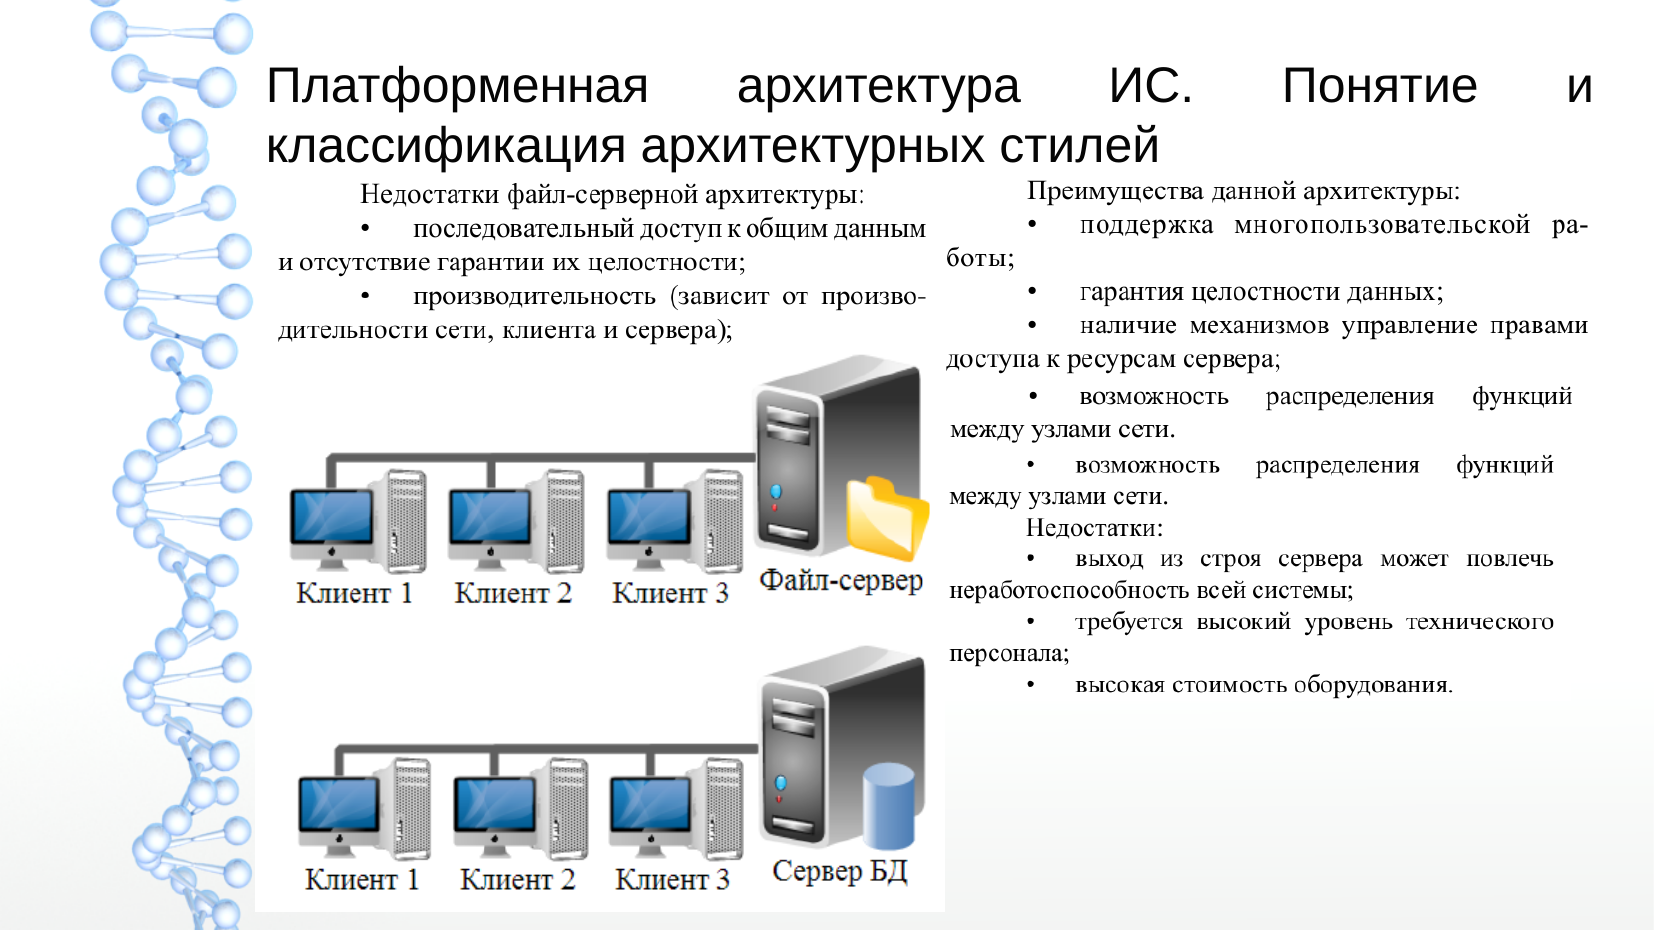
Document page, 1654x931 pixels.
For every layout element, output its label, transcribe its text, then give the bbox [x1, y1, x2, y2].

picture [0, 0, 1654, 930]
text_box Платформенная архитектура ИС. Понятие и классификация архитектурных стилей [265, 35, 1595, 183]
